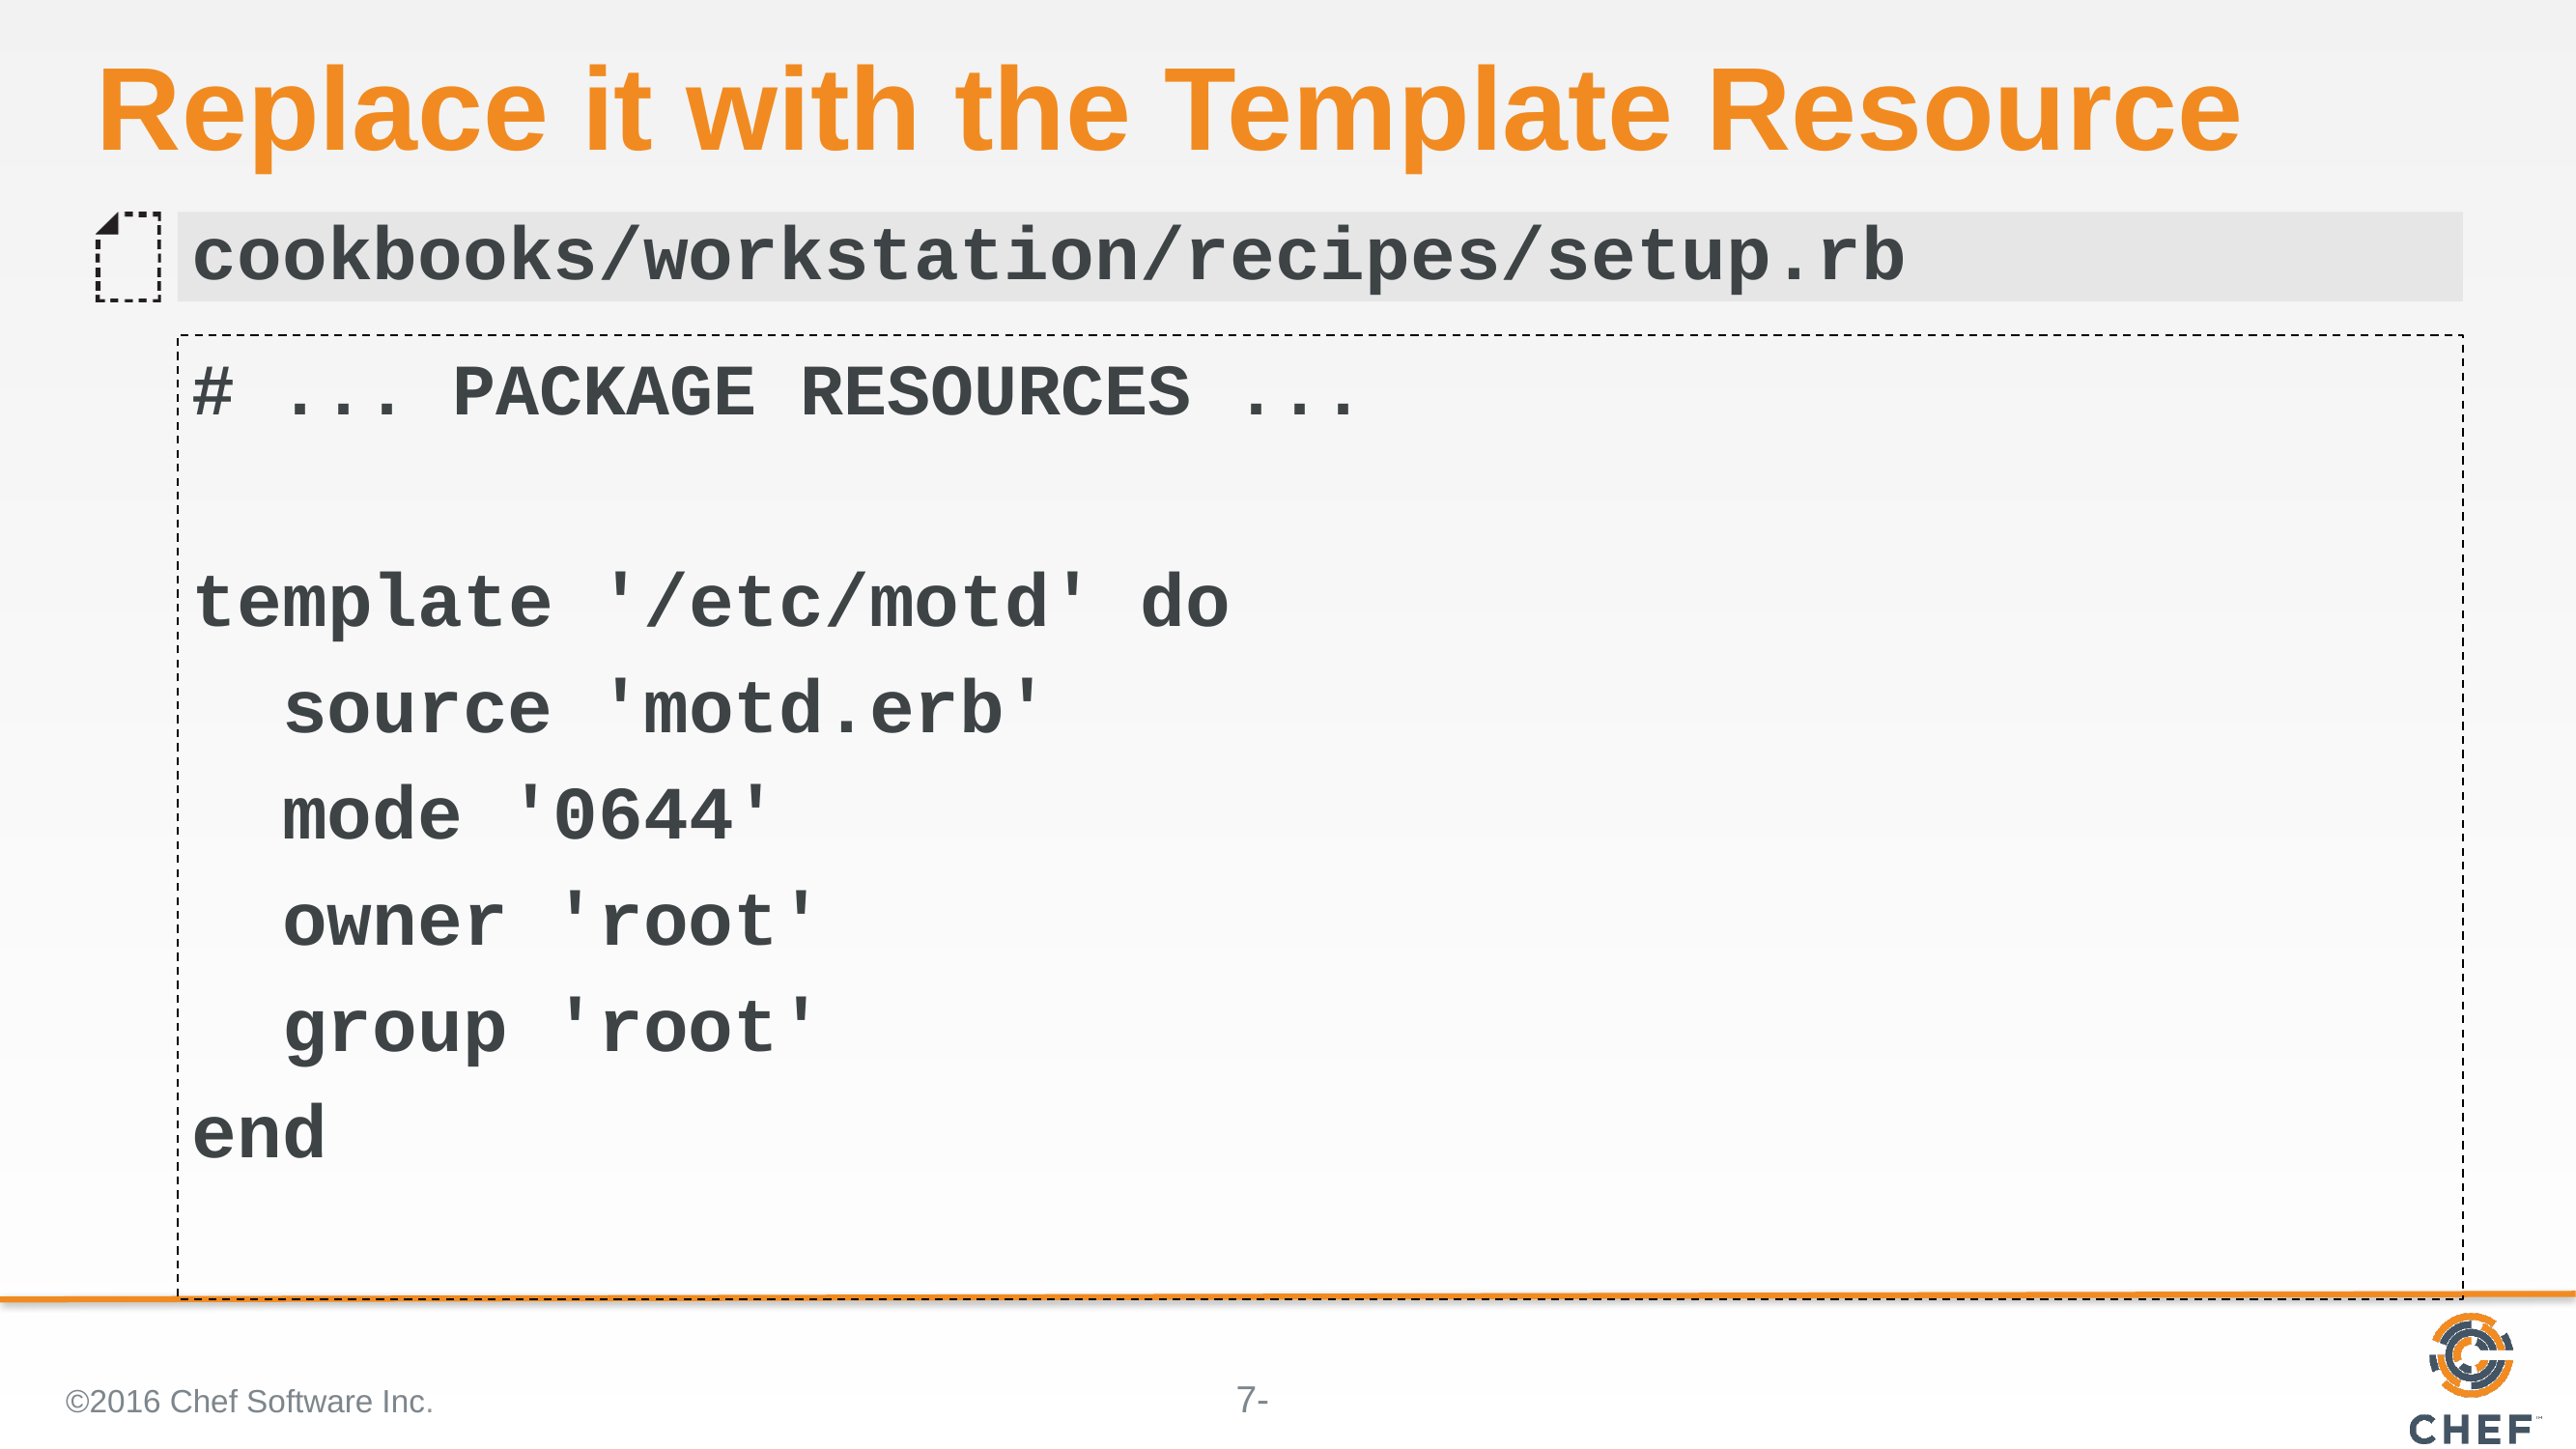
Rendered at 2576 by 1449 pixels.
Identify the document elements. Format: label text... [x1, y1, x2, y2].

footer ©2016 Chef Software Inc. [51, 1359, 952, 1440]
picture [2399, 1297, 2550, 1449]
list # ... PACKAGE RESOURCES ... template '/etc/motd' do source 'motd.erb' mode '0644' owner 'root' group 'root' end [177, 334, 2464, 1300]
title Replace it with the Template Resource [96, 48, 2463, 180]
list cookbooks/workstation/recipes/setup.rb [177, 212, 2463, 302]
